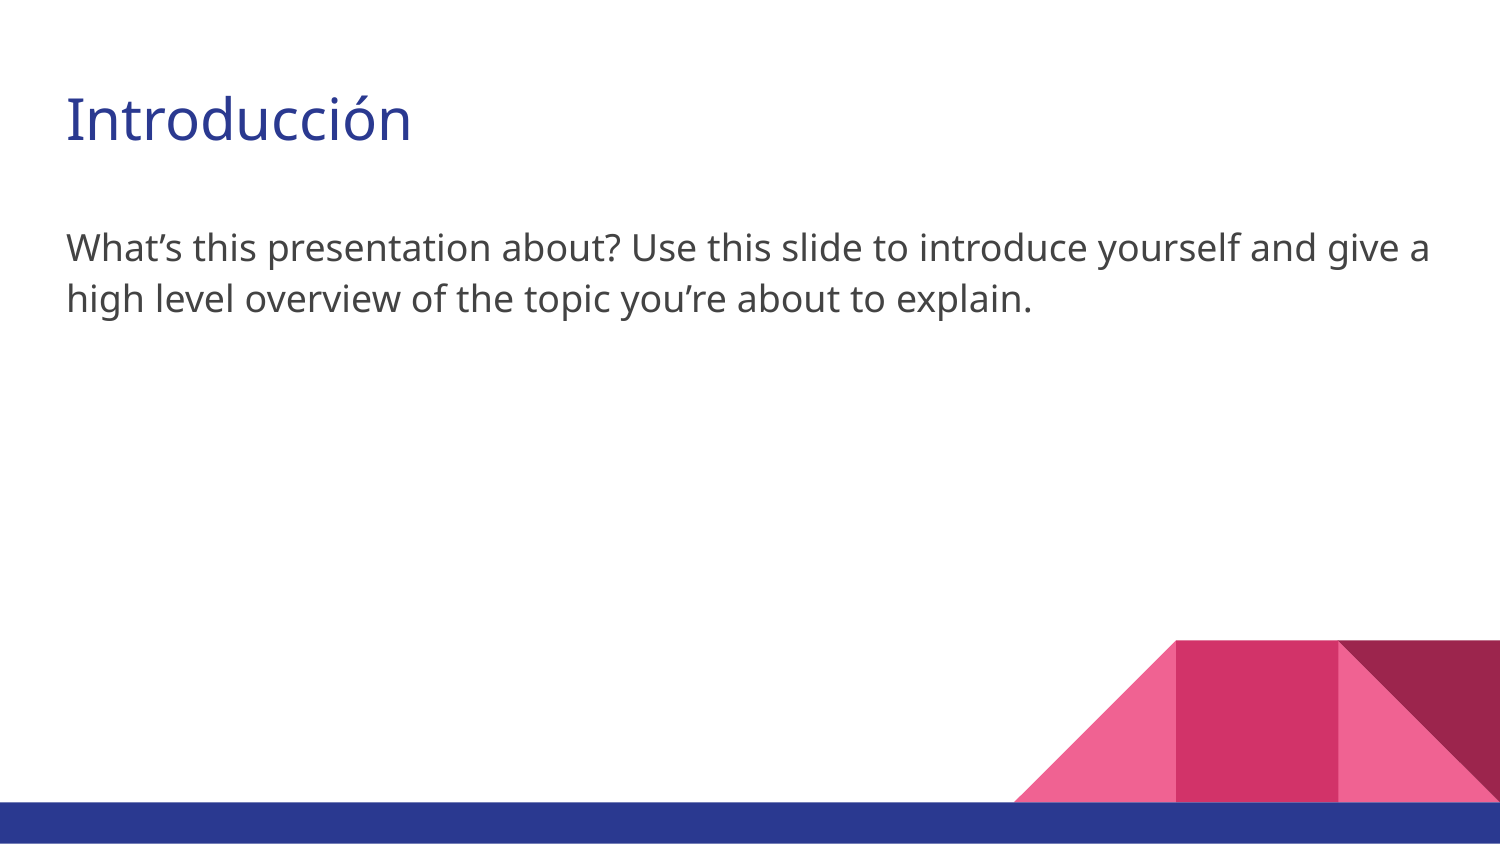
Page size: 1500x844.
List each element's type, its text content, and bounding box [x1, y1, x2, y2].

title Introducción [51, 67, 1449, 167]
list What’s this presentation about? Use this slide to introduce yourself and give a high level overview of the topic you’re about to explain. [51, 201, 1449, 750]
